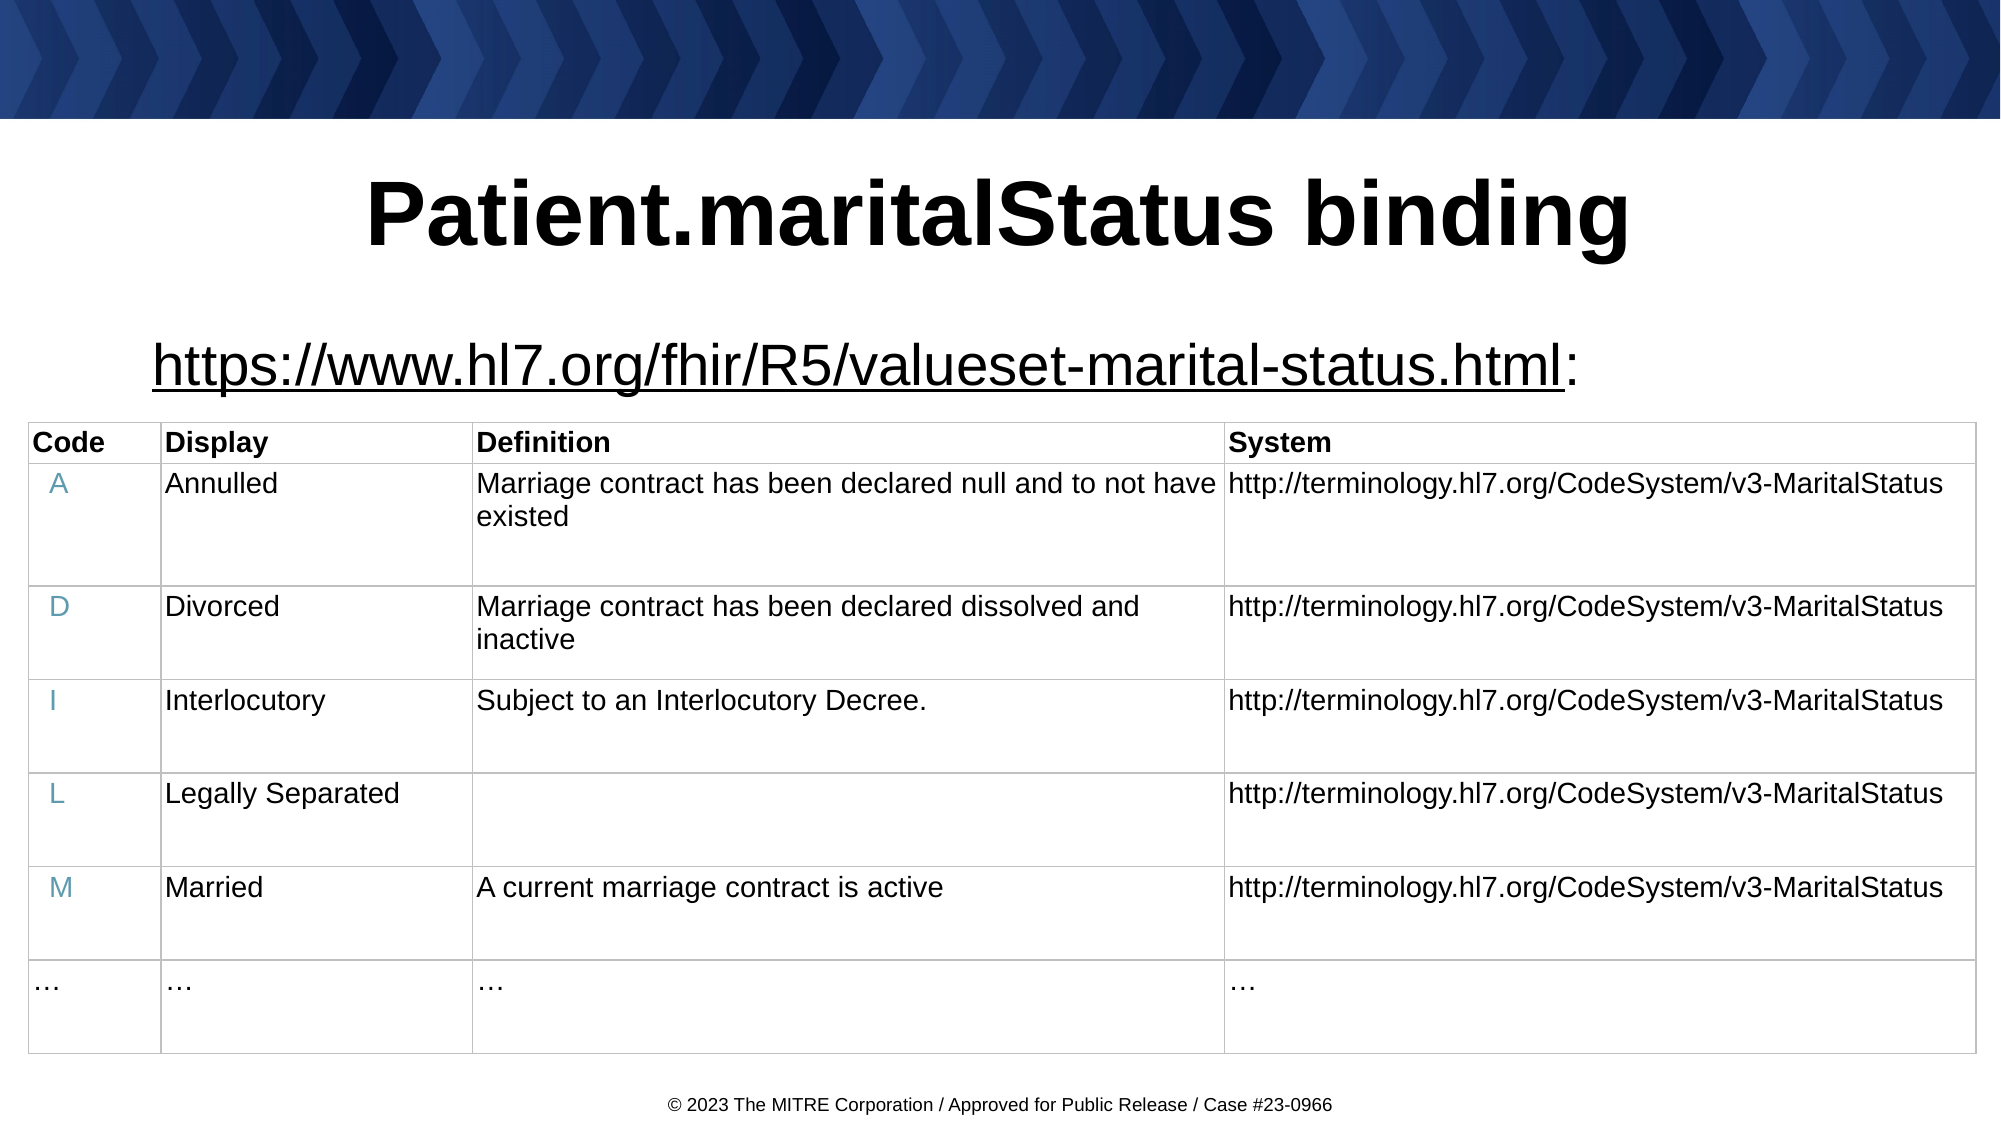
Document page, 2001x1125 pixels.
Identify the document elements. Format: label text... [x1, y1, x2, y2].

table_cell http://terminology.hl7.org/CodeSystem/v3-MaritalStatus [1225, 464, 1975, 585]
table_header System [1225, 423, 1975, 463]
table_cell http://terminology.hl7.org/CodeSystem/v3-MaritalStatus [1225, 587, 1975, 679]
table_cell … [473, 961, 1224, 1053]
table_cell http://terminology.hl7.org/CodeSystem/v3-MaritalStatus [1225, 774, 1975, 866]
title Patient.maritalStatus binding [137, 126, 1863, 306]
table_cell http://terminology.hl7.org/CodeSystem/v3-MaritalStatus [1225, 867, 1975, 959]
table_cell M [29, 867, 160, 959]
table_cell Marriage contract has been declared null and to not have existed [473, 464, 1224, 585]
picture [0, 0, 2001, 1125]
table_cell Married [162, 867, 472, 959]
table_cell I [29, 680, 160, 772]
table_header Code [29, 423, 160, 463]
table_cell [473, 774, 1224, 866]
table_cell Legally Separated [162, 774, 472, 866]
table_cell Marriage contract has been declared dissolved and inactive [473, 587, 1224, 679]
table_cell L [29, 774, 160, 866]
table_header Display [162, 423, 472, 463]
table_cell A current marriage contract is active [473, 867, 1224, 959]
table_cell Divorced [162, 587, 472, 679]
table_cell Annulled [162, 464, 472, 585]
table_cell … [29, 961, 160, 1053]
table_cell D [29, 587, 160, 679]
table_cell Interlocutory [162, 680, 472, 772]
table_cell … [1225, 961, 1975, 1053]
list https://www.hl7.org/fhir/R5/valueset-marital-status.html: [137, 327, 1863, 422]
table_header Definition [473, 423, 1224, 463]
table_cell Subject to an Interlocutory Decree. [473, 680, 1224, 772]
table_cell A [29, 464, 160, 585]
table_cell http://terminology.hl7.org/CodeSystem/v3-MaritalStatus [1225, 680, 1975, 772]
table_cell … [162, 961, 472, 1053]
